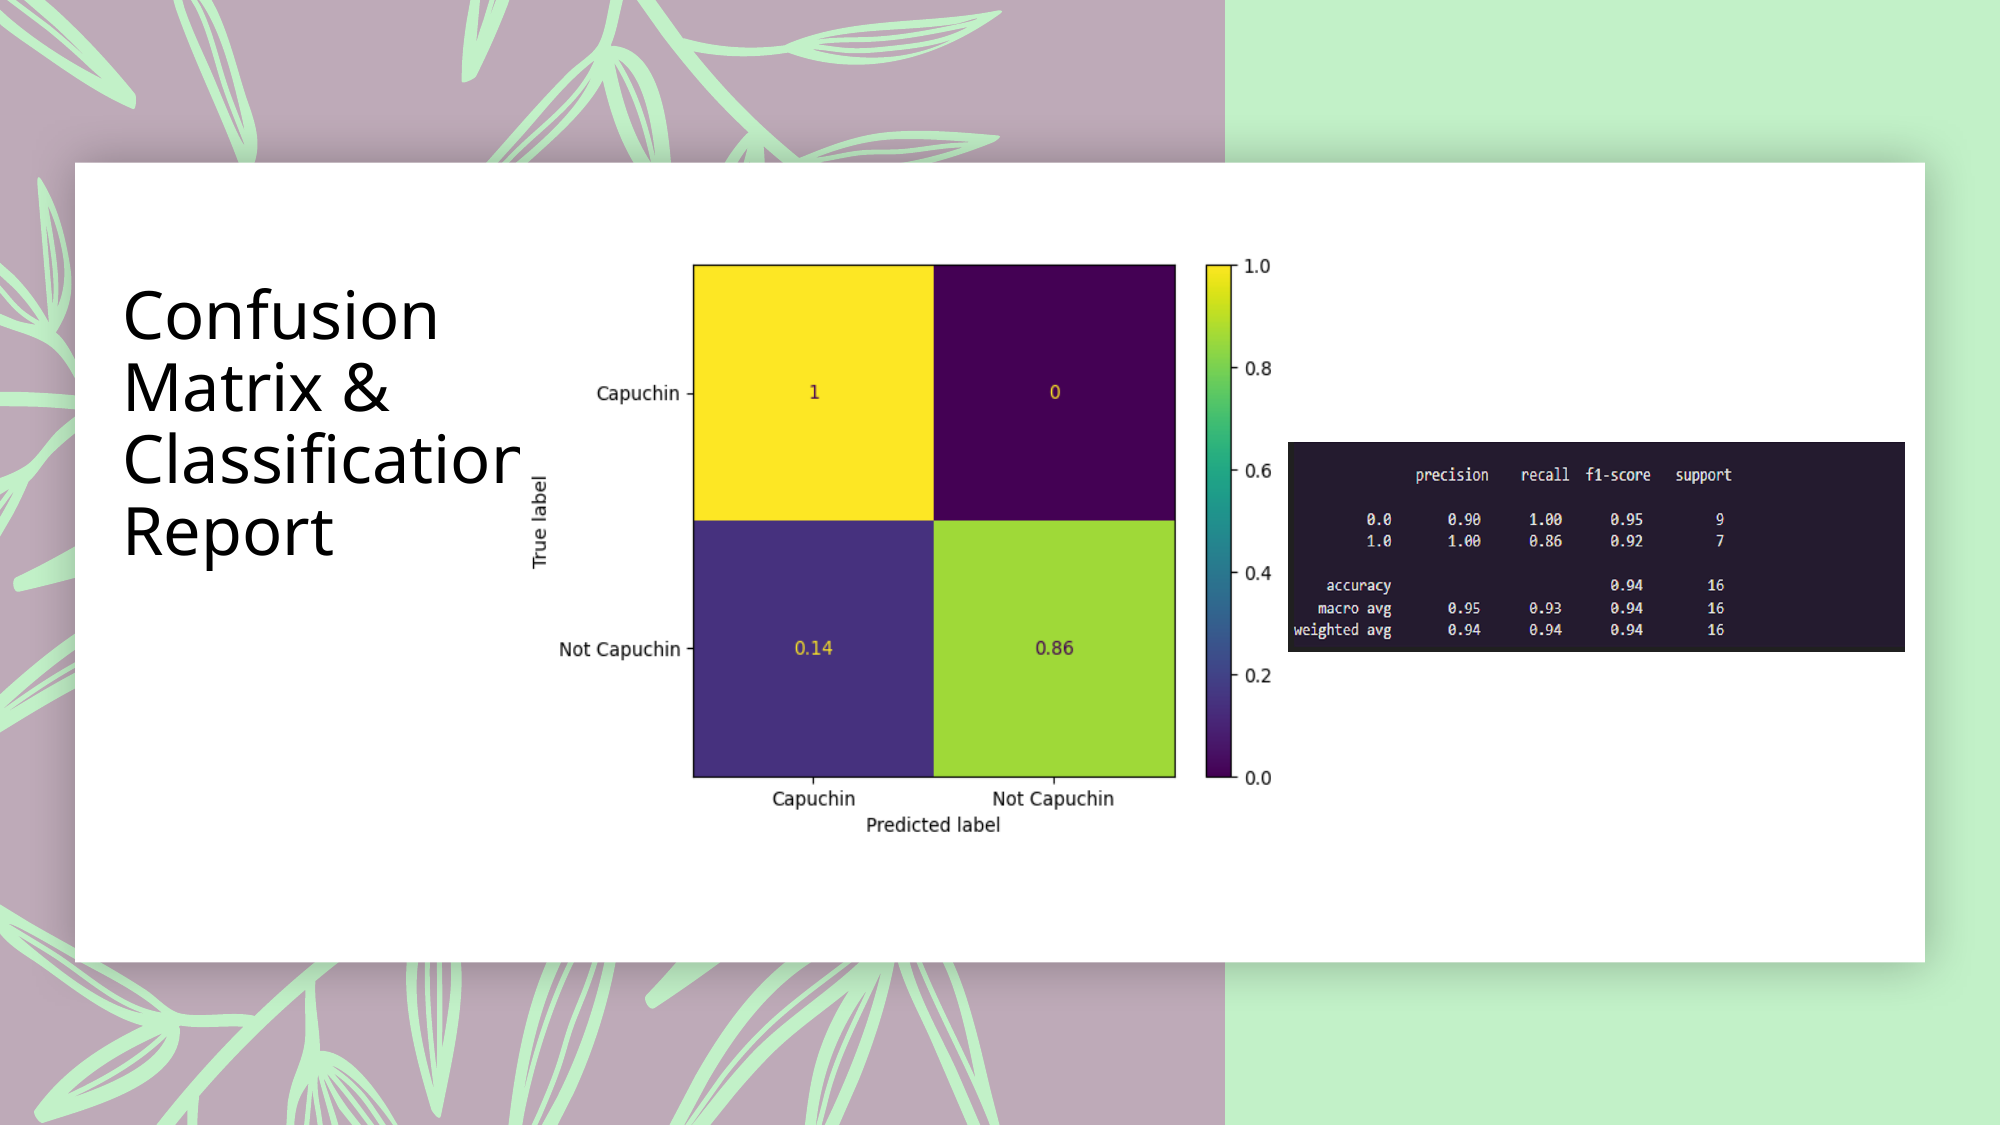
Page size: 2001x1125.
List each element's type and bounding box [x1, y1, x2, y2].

picture [1287, 441, 1906, 653]
list [519, 243, 1285, 851]
text_box [1226, 0, 2000, 1125]
text_box [1226, 161, 1927, 964]
text_box [0, 0, 1226, 1125]
